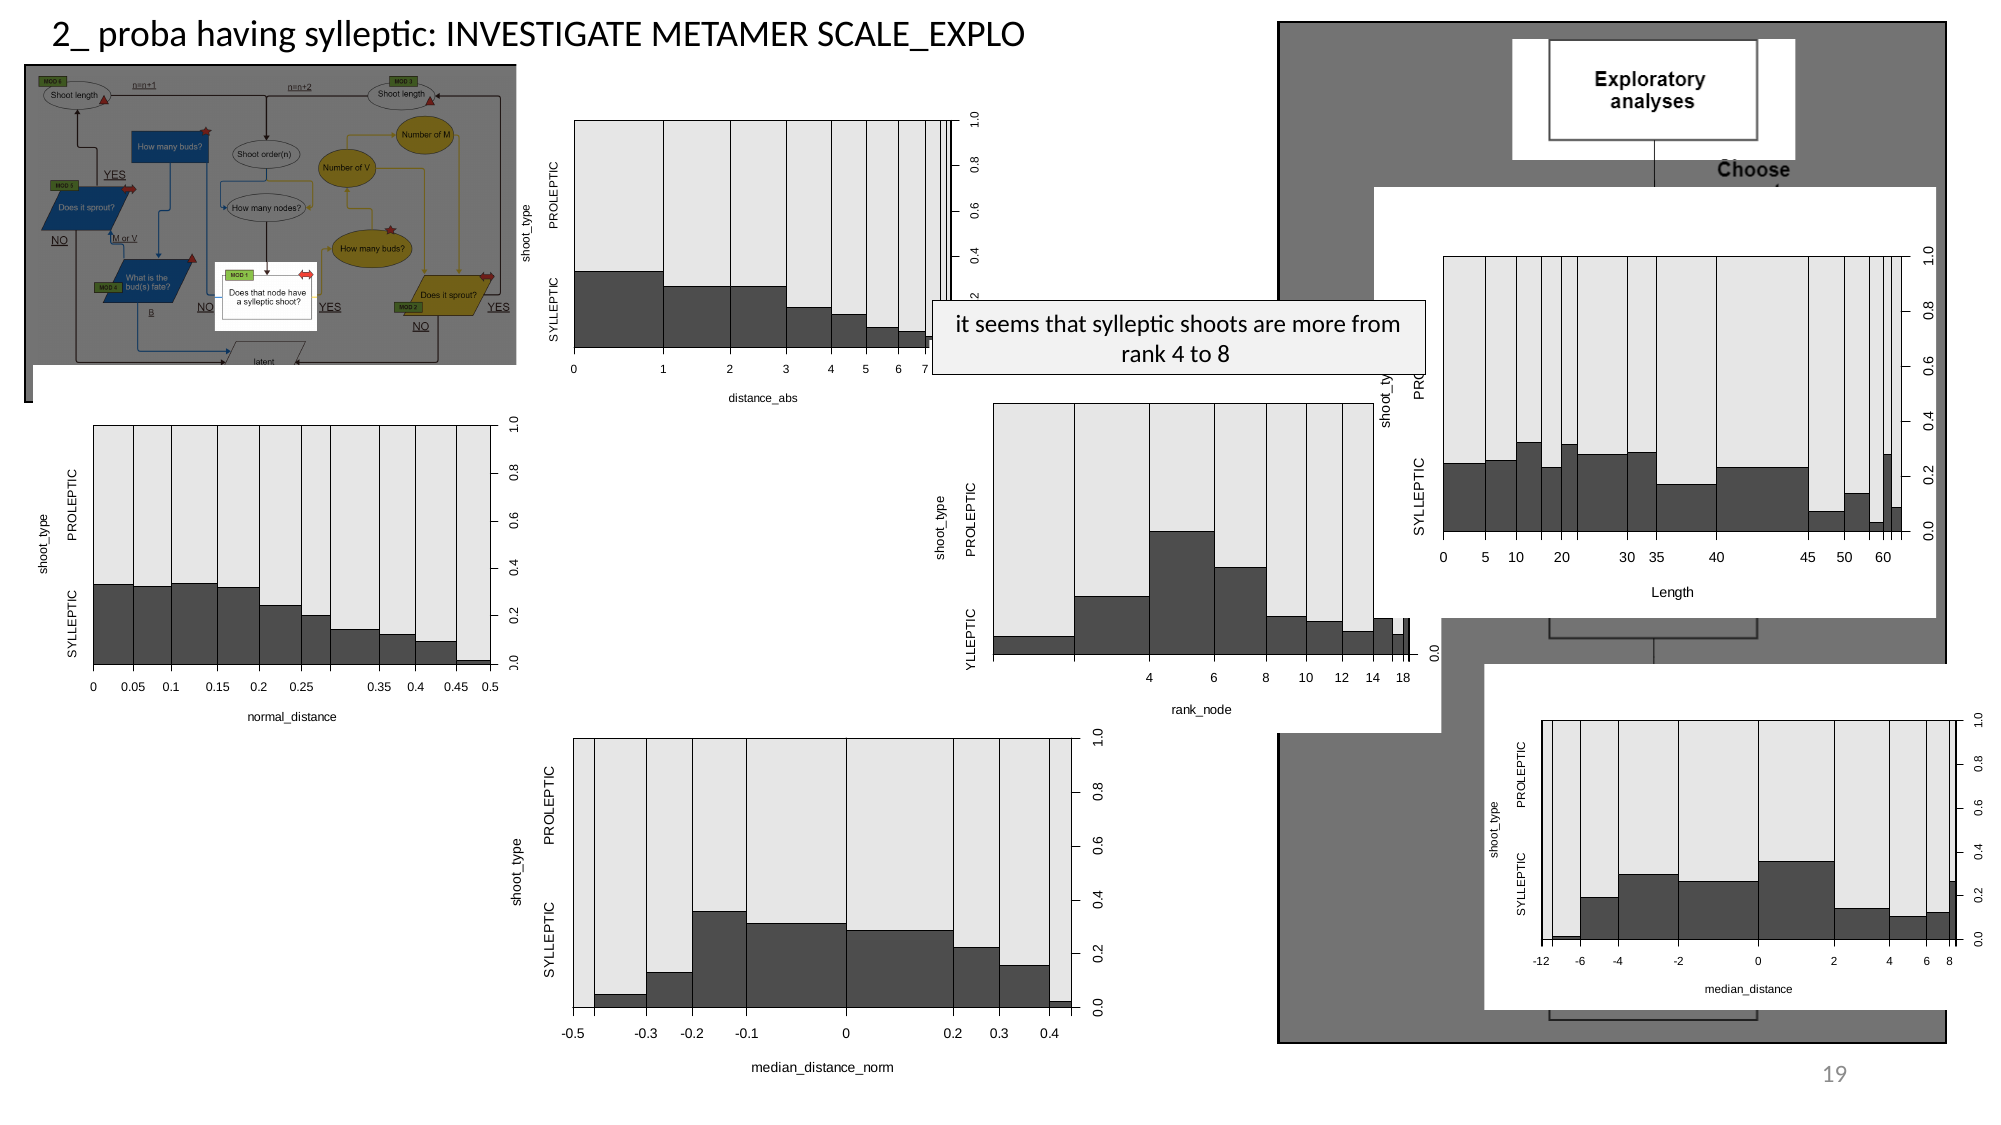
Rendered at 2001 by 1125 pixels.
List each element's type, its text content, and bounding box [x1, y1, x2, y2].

text_box [24, 64, 516, 403]
text_box [1277, 1010, 1947, 1044]
text_box it seems that sylleptic shoots are more from rank 4 to 8 [981, 300, 1265, 339]
picture [32, 29, 1986, 1093]
text_box 2_ proba having sylleptic: INVESTIGATE METAMER SCALE_EXPLO [36, 1, 1128, 62]
slide_number 19 [1412, 1044, 1863, 1103]
text_box [1277, 21, 1947, 663]
